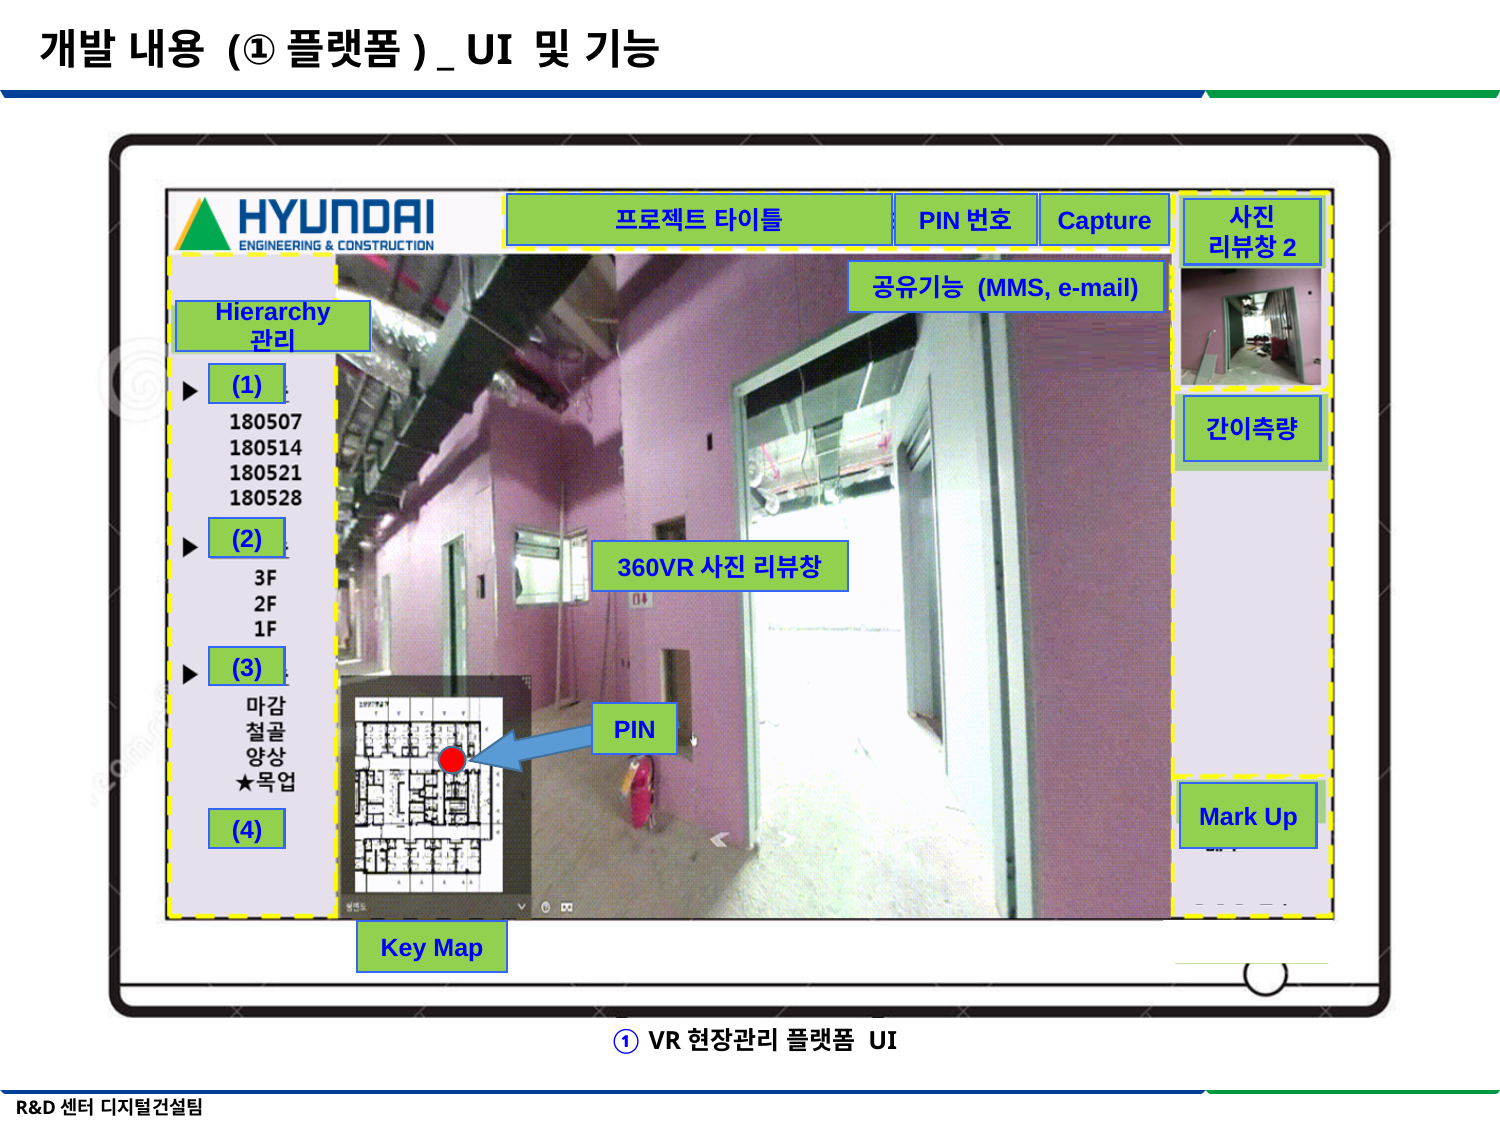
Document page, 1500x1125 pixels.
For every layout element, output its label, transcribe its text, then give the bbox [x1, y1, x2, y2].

picture [0, 1090, 1500, 1094]
text_box ① VR현장관리 플랫폼 UI [438, 1018, 1068, 1081]
text_box 개발 내용 (①플랫폼) _ UI 및 기능 [25, 15, 1416, 81]
picture [0, 90, 1500, 98]
picture [91, 120, 1416, 1018]
